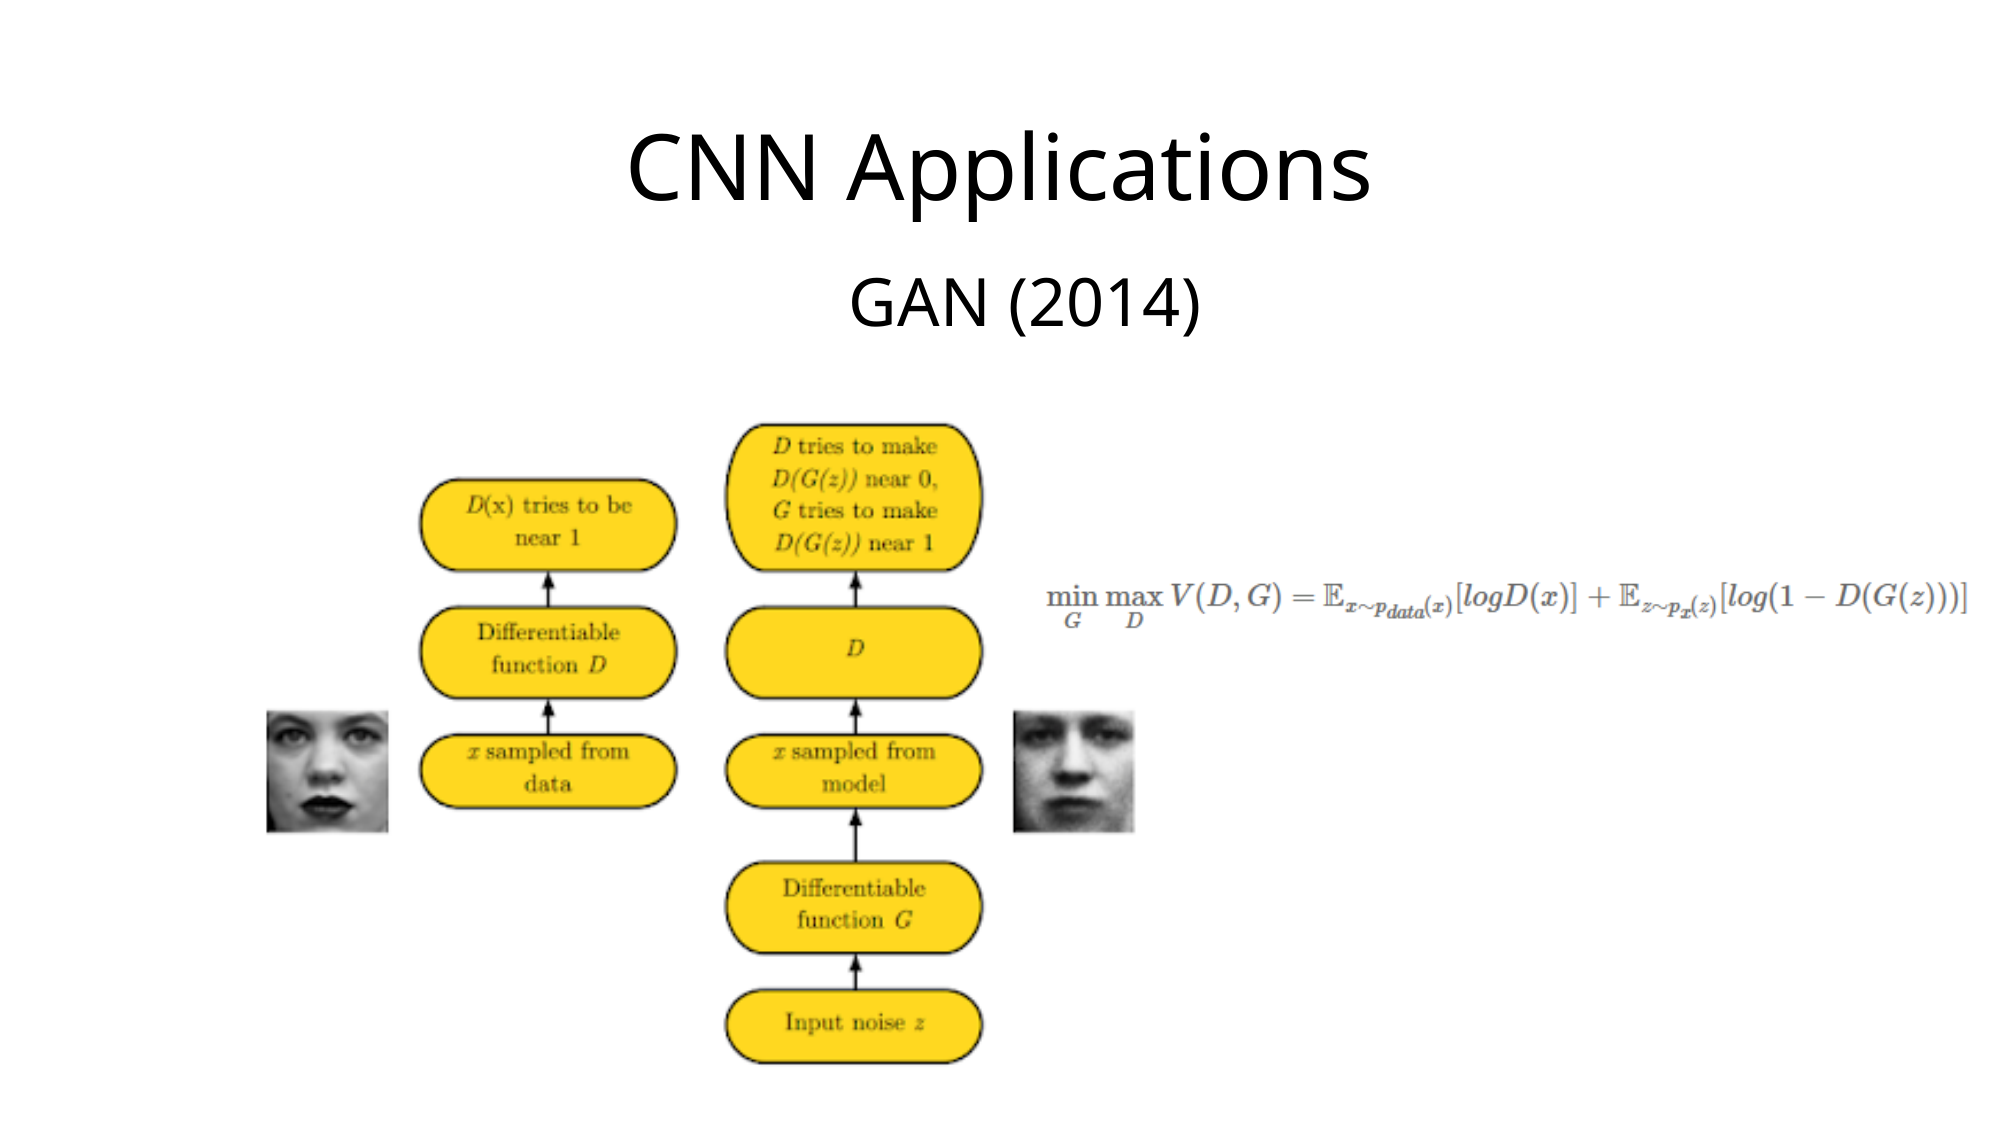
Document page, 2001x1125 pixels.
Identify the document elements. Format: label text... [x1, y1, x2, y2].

text_box GAN (2014) [162, 196, 1888, 414]
text_box CNN Applications [137, 62, 1863, 280]
picture [242, 413, 2000, 1074]
